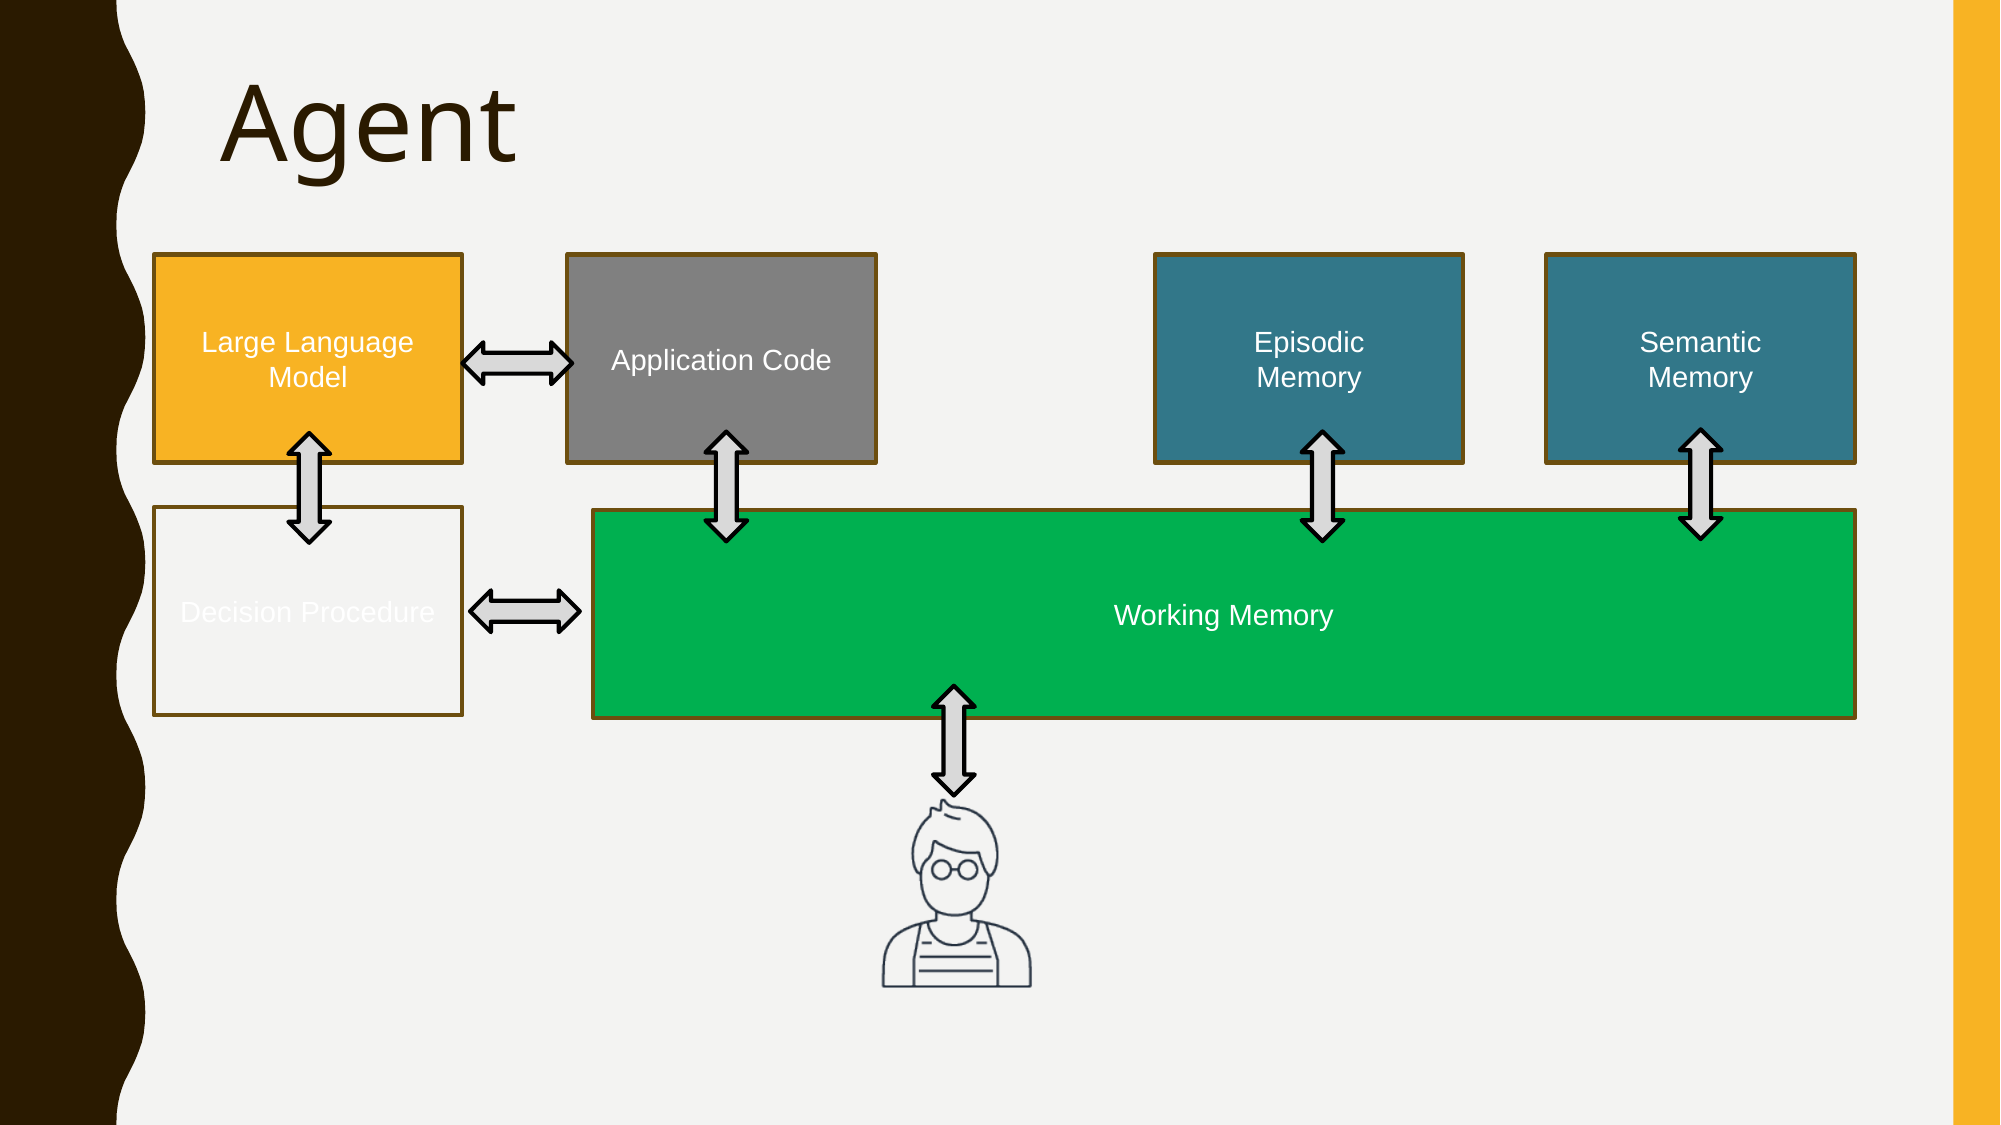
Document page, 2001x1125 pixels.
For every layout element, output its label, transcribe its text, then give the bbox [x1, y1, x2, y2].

text_box [1677, 427, 1724, 542]
title Agent [205, 62, 1875, 308]
text_box [467, 588, 582, 635]
text_box [460, 340, 575, 387]
text_box Semantic Memory [1544, 252, 1857, 465]
text_box [931, 683, 977, 763]
text_box Large Language Model [152, 252, 464, 465]
picture [820, 764, 1087, 1033]
text_box Working Memory [591, 508, 1857, 720]
text_box Decision Procedure [152, 505, 464, 717]
text_box Application Code [565, 252, 878, 465]
text_box [1299, 429, 1346, 544]
text_box [703, 429, 750, 544]
text_box [286, 430, 333, 545]
text_box Episodic Memory [1153, 252, 1465, 465]
